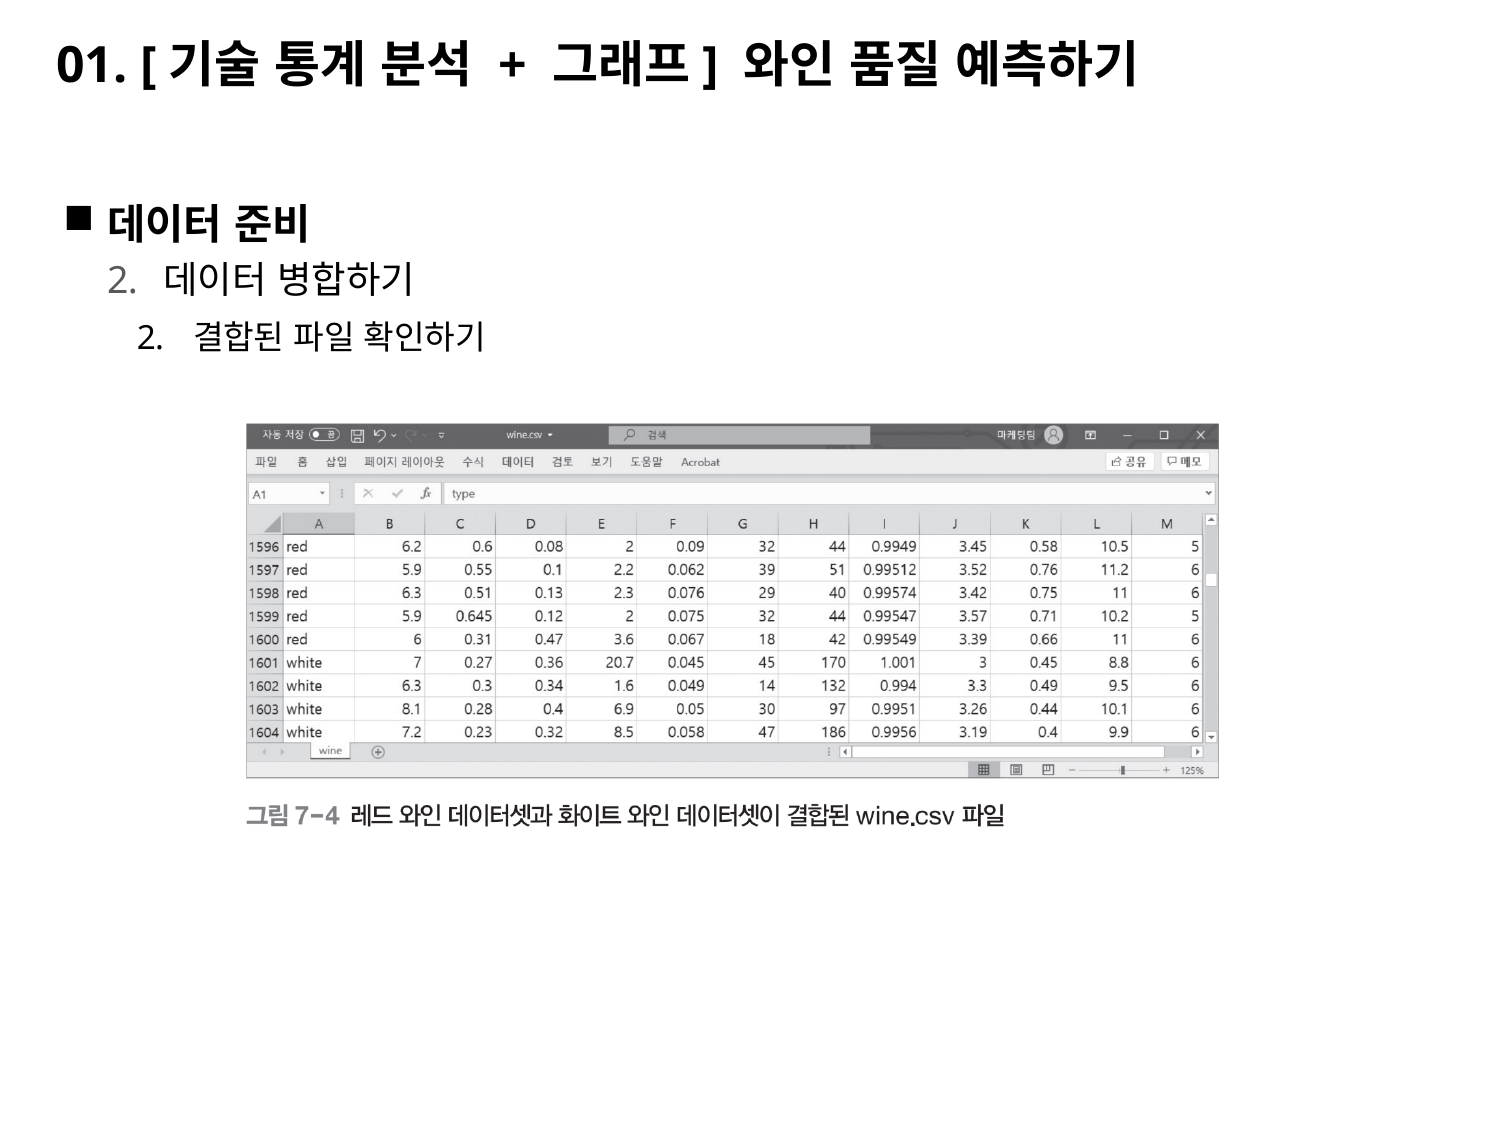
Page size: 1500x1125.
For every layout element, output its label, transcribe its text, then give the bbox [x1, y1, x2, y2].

title 01. [기술 통계 분석 + 그래프] 와인 품질 예측하기 [41, 17, 1282, 107]
list 데이터 준비 데이터 병합하기 결합된 파일 확인하기 [48, 165, 1459, 1064]
picture [241, 420, 1223, 831]
